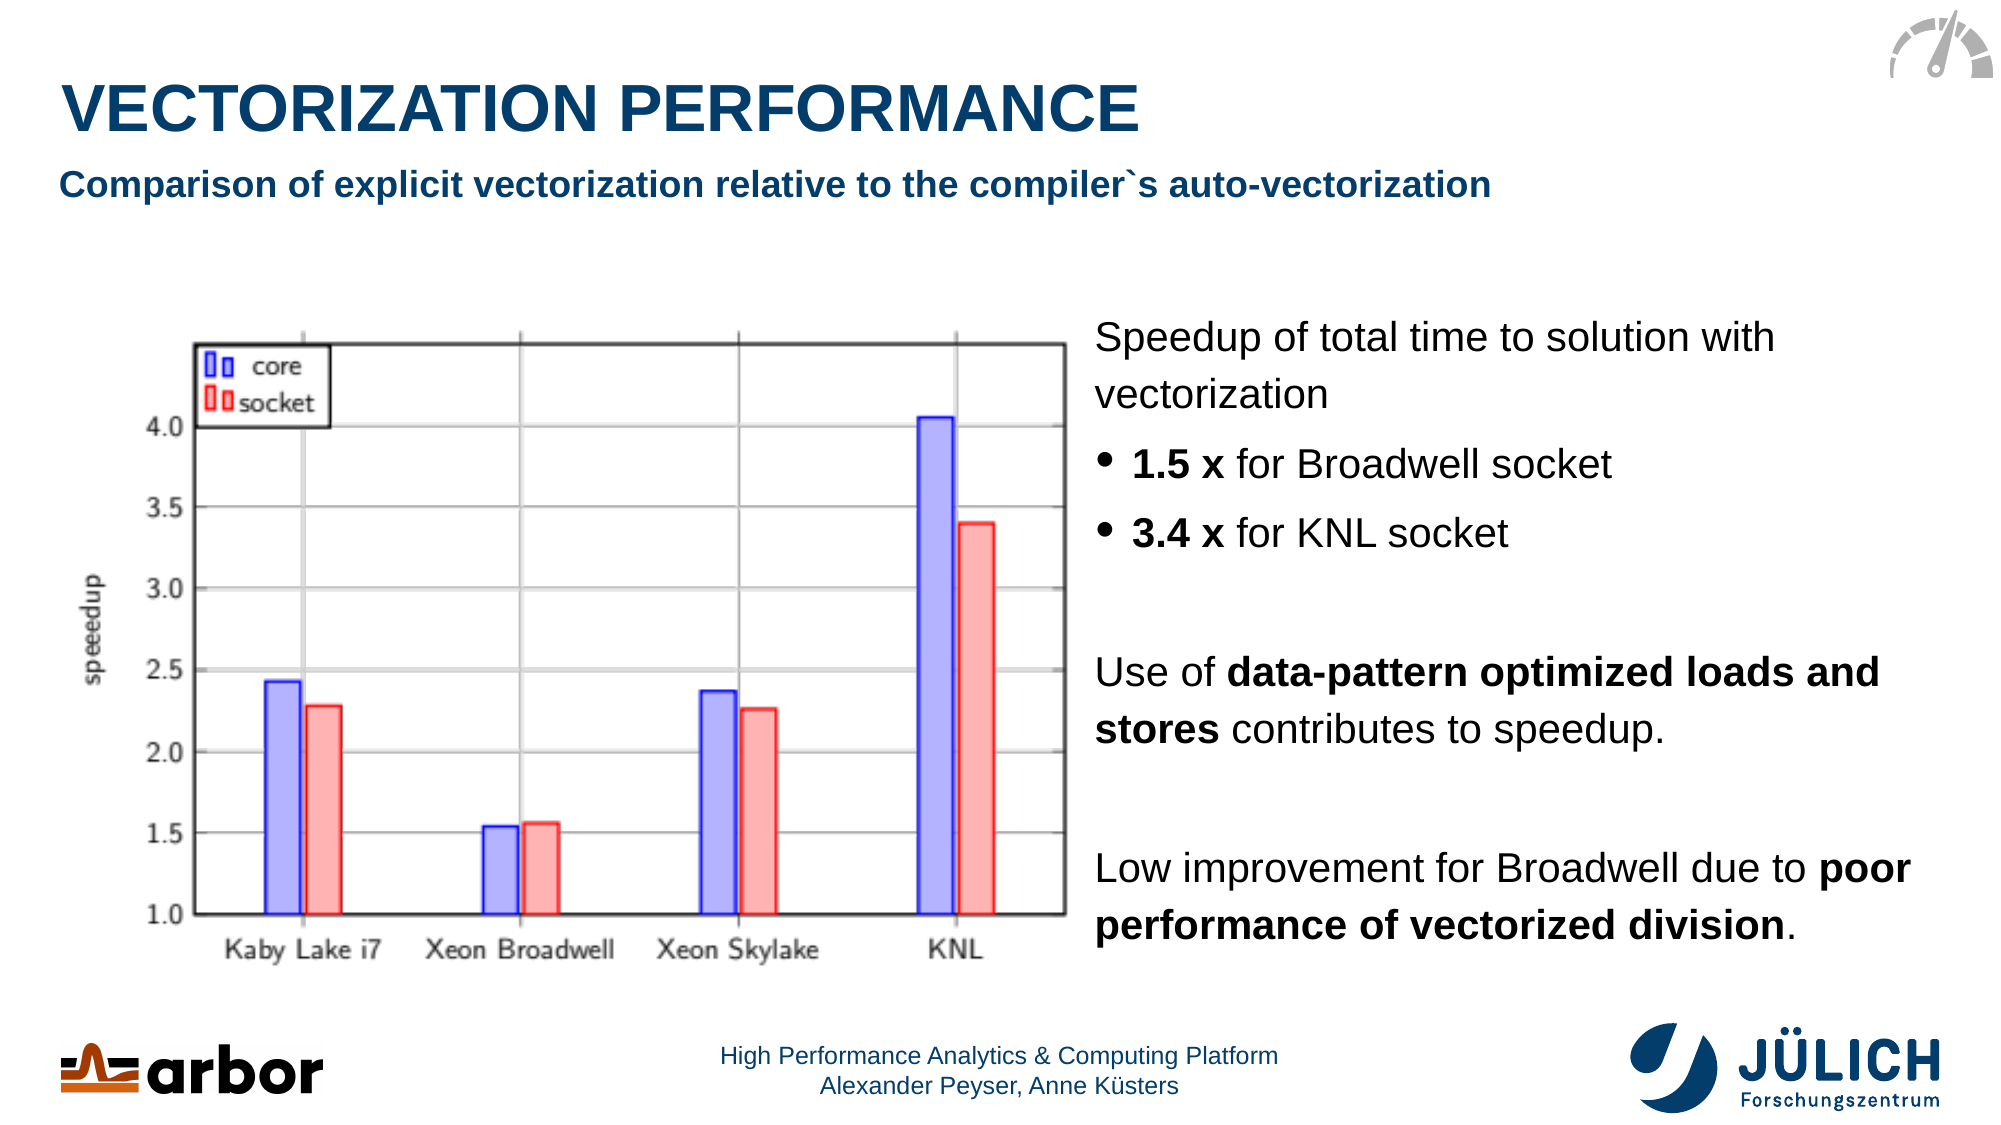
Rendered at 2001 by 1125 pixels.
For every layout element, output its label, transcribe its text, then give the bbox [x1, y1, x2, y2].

title vectorization Performance [60, 53, 1940, 238]
picture [1889, 10, 1993, 78]
picture [61, 1043, 323, 1094]
list Speedup of total time to solution with vectorization 1.5 x for Broadwell socket 3.4 x for KNL socket Use of data-pattern optimized loads and stores contributes to speedup. Low improvement for Broadwell due to poor performance of vectorized division. [1094, 303, 1940, 948]
text_box High Performance Analytics & Computing Platform Alexander Peyser, Anne Küsters [603, 1039, 1397, 1106]
picture [42, 303, 1092, 999]
list Comparison of explicit vectorization relative to the compiler`s auto-vectorization [58, 154, 1937, 238]
